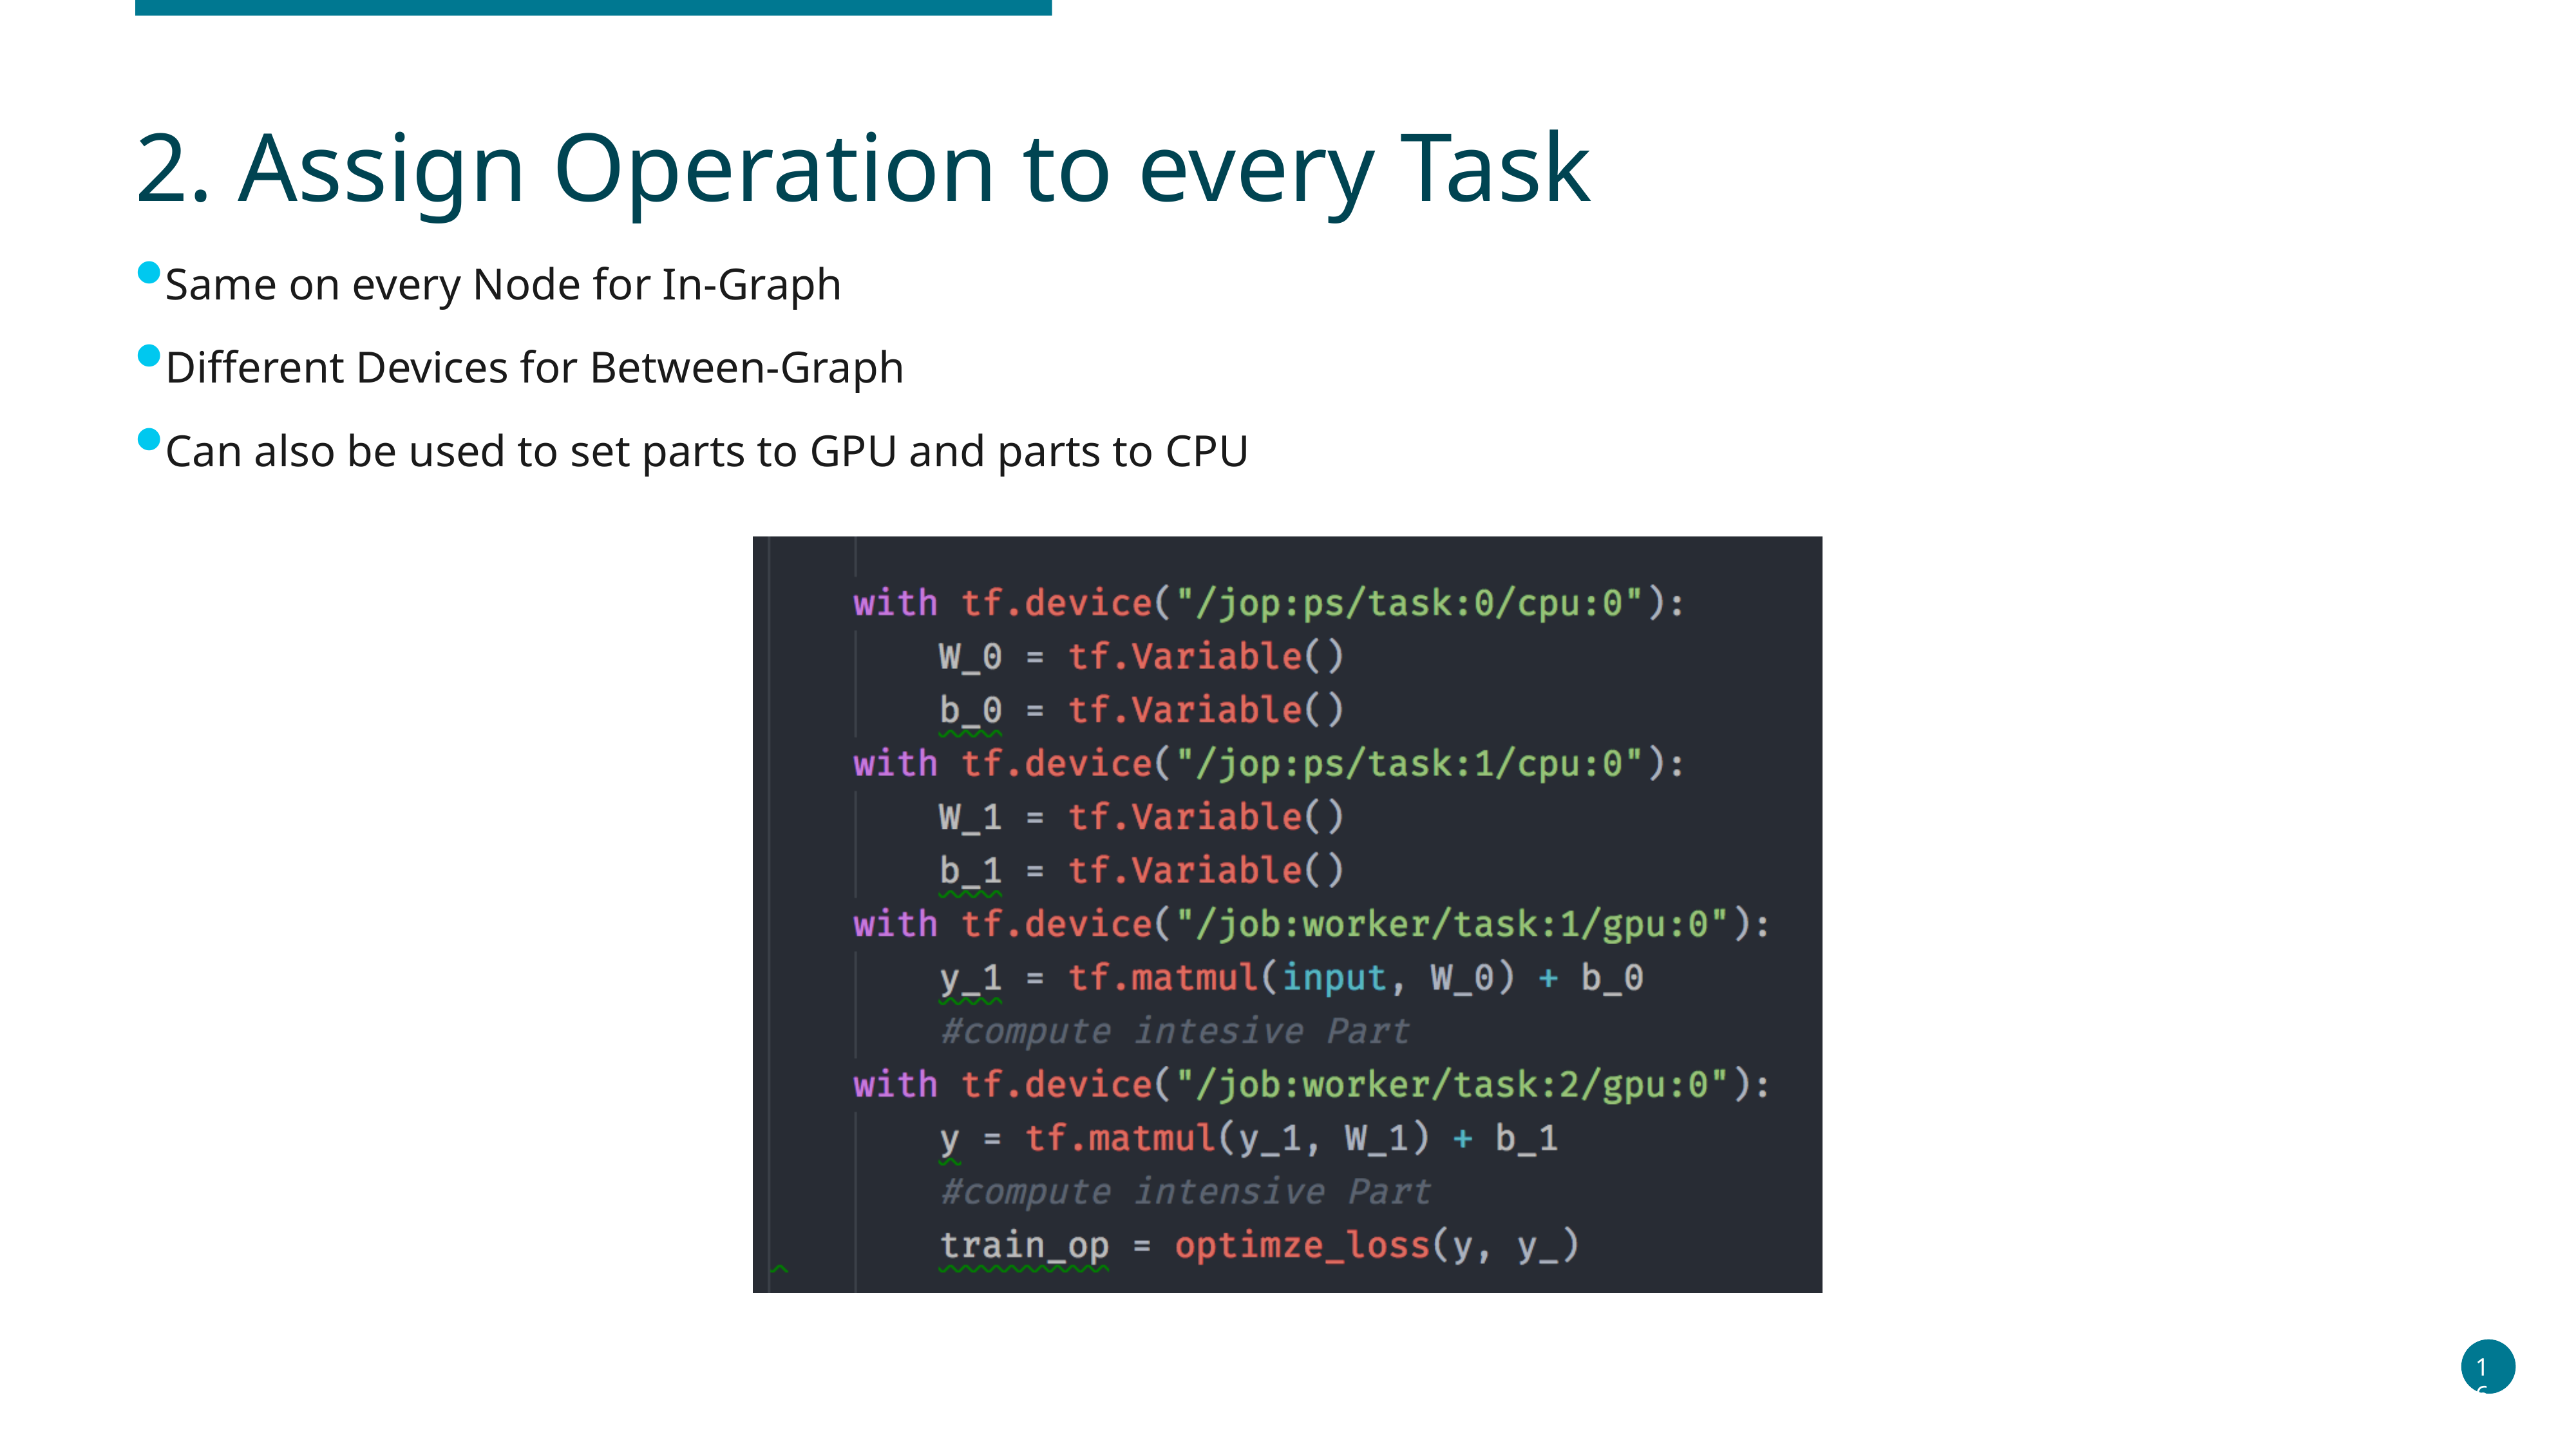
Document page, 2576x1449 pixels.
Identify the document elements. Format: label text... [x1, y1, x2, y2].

list Same on every Node for In-Graph Different Devices for Between-Graph Can also be used to set parts to GPU and parts to CPU [134, 251, 2442, 1286]
slide_number 16 [2474, 1351, 2503, 1382]
title 2. Assign Operation to every Task [134, 107, 2442, 223]
picture [753, 536, 1823, 1293]
